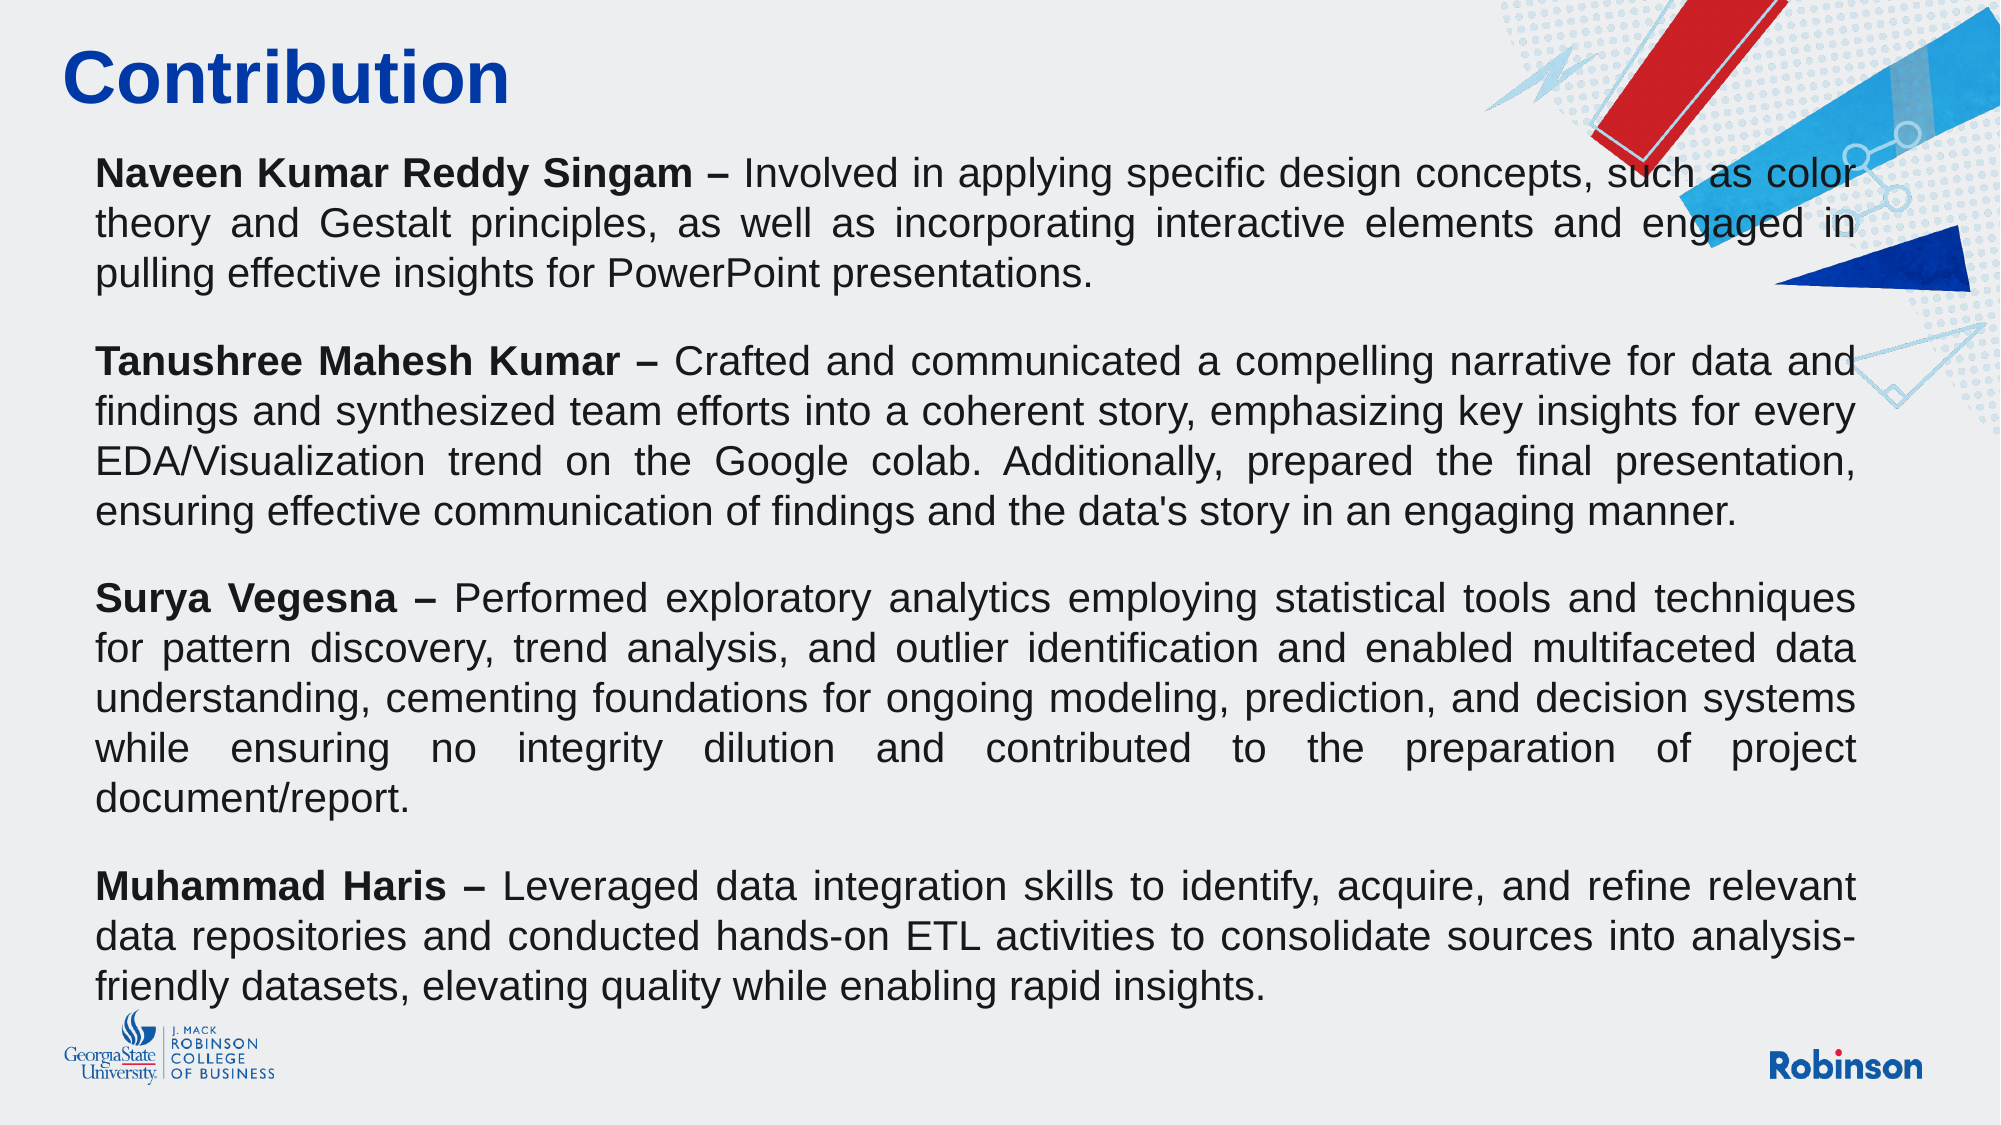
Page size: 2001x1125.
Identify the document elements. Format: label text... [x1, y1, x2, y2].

picture [64, 1009, 274, 1085]
list Naveen Kumar Reddy Singam – Involved in applying specific design concepts, such as color theory and Gestalt principles, as well as incorporating interactive elements and engaged in pulling effective insights for PowerPoint presentations. Tanushree Mahesh Kumar – Crafted and communicated a compelling narrative for data and findings and synthesized team efforts into a coherent story, emphasizing key insights for every EDA/Visualization trend on the Google colab. Additionally, prepared the final presentation, ensuring effective communication of findings and the data's story in an engaging manner. Surya Vegesna – Performed exploratory analytics employing statistical tools and techniques for pattern discovery, trend analysis, and outlier identification and enabled multifaceted data understanding, cementing foundations for ongoing modeling, prediction, and decision systems while ensuring no integrity dilution and contributed to the preparation of project document/report. Muhammad Haris – Leveraged data integration skills to identify, acquire, and refine relevant data repositories and conducted hands-on ETL activities to consolidate sources into analysis-friendly datasets, elevating quality while enabling rapid insights. [95, 145, 1858, 1005]
picture [1471, 0, 2001, 491]
title Contribution [62, 38, 1938, 121]
picture [1770, 1049, 1922, 1079]
